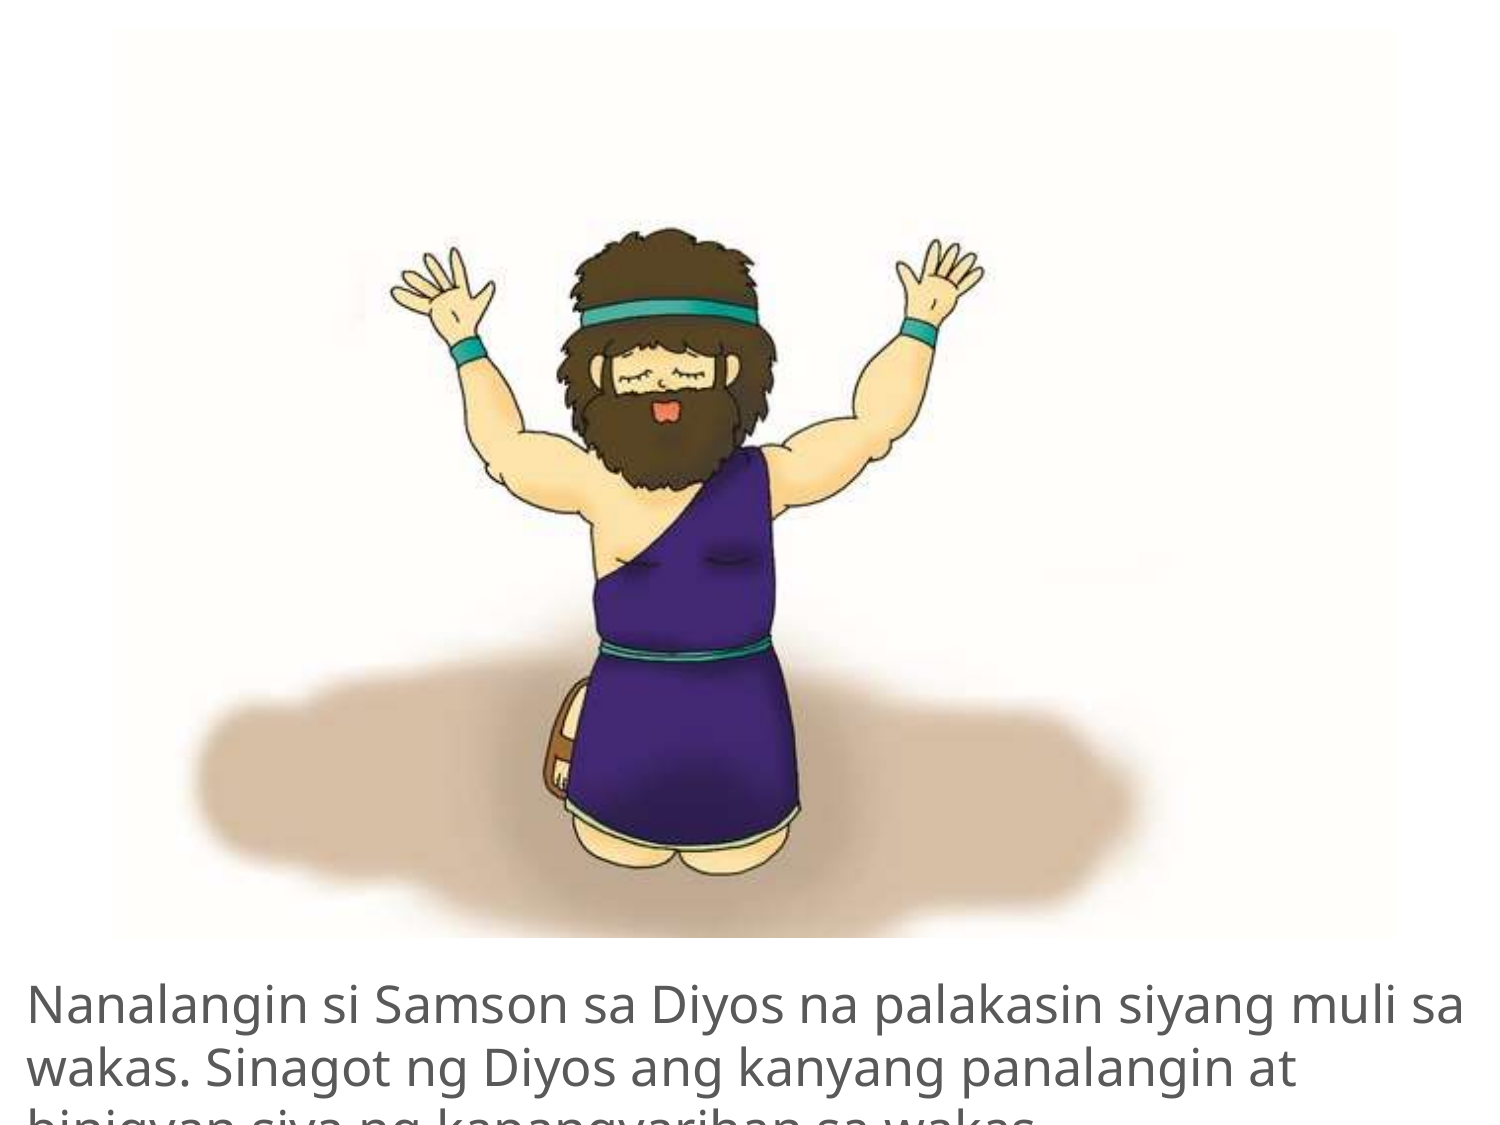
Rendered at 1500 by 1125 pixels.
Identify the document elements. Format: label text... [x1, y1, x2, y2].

text_box Nanalangin si Samson sa Diyos na palakasin siyang muli sa wakas. Sinagot ng Diyos ang kanyang panalangin at binigyan siya ng kapangyarihan sa wakas. [11, 964, 1498, 1125]
picture [113, 30, 1396, 938]
